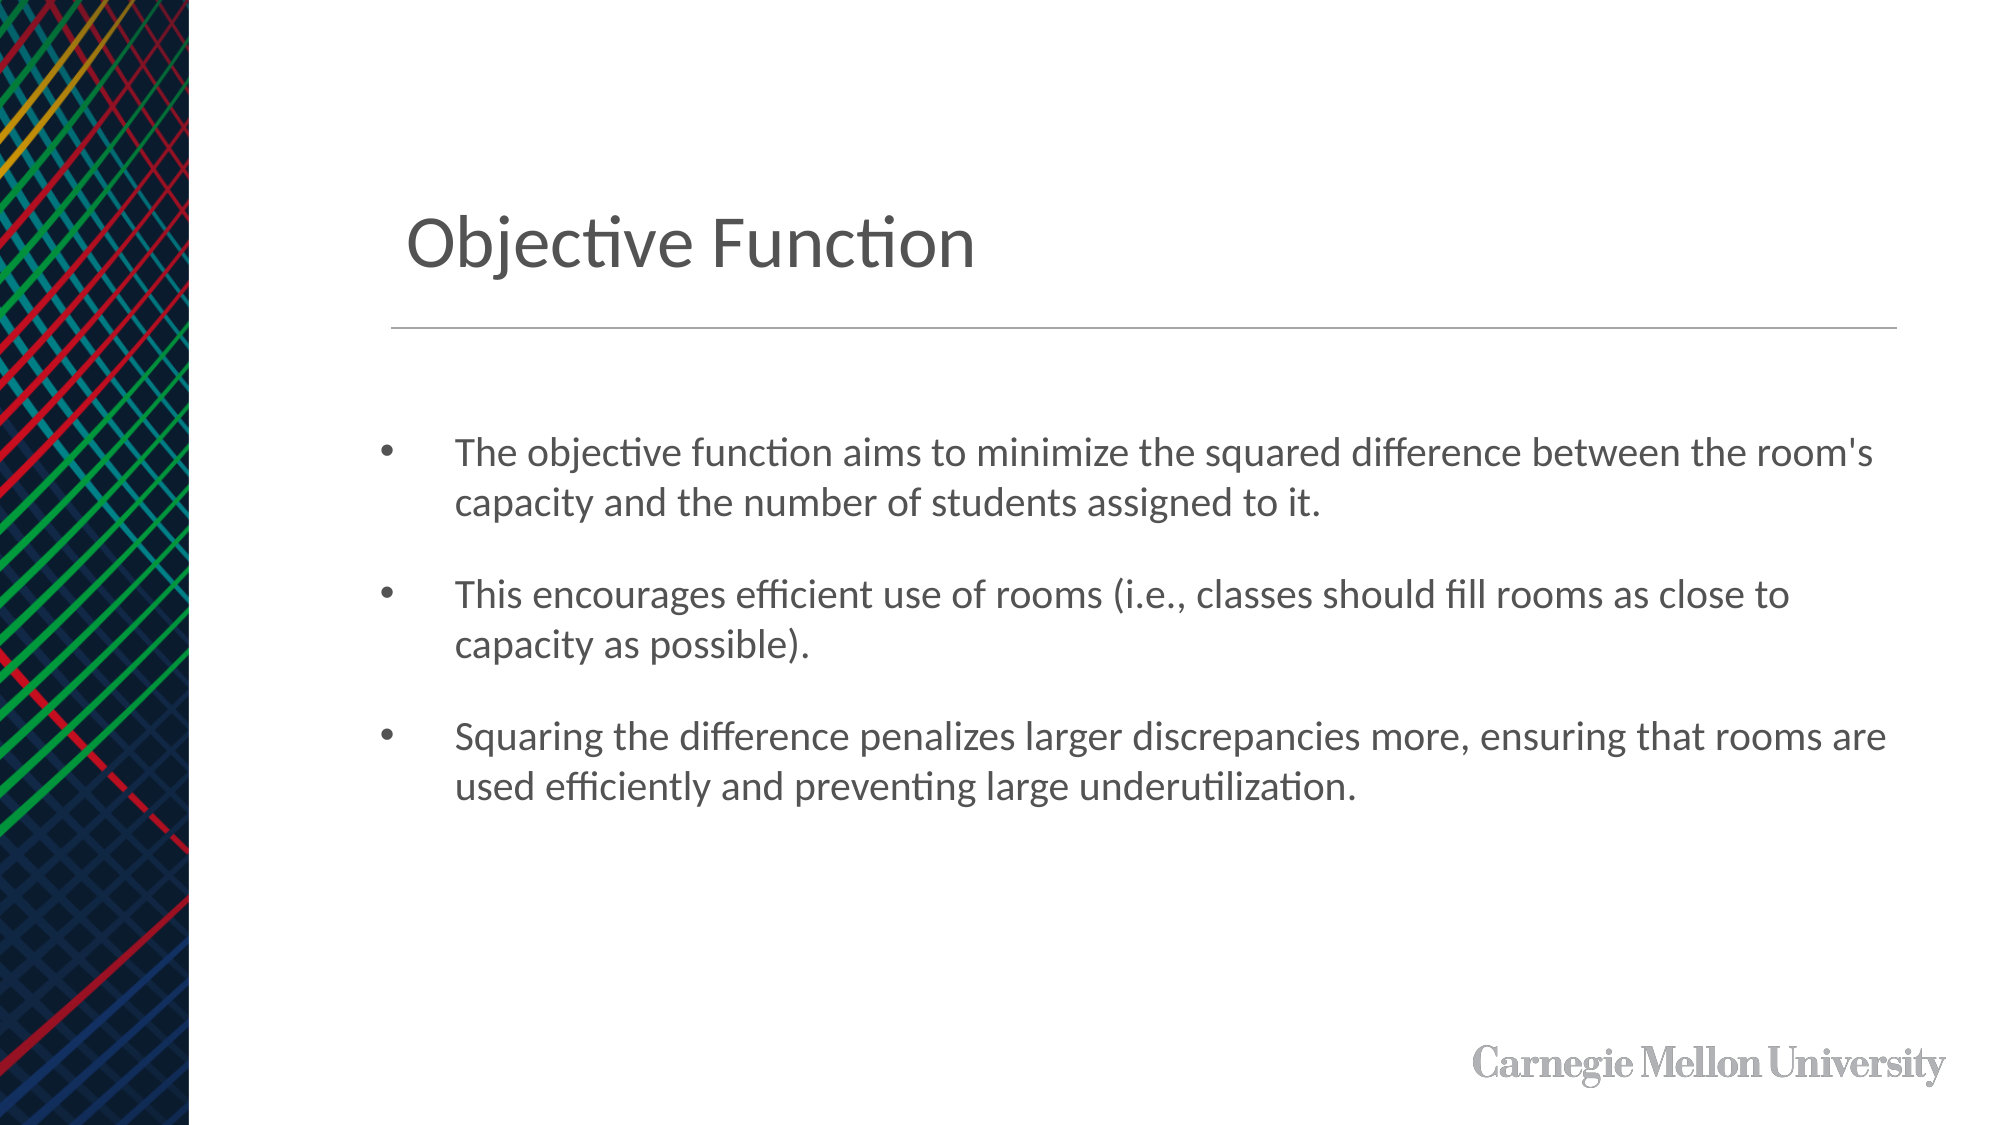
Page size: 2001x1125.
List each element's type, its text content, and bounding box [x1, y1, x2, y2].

picture [1473, 1045, 1946, 1088]
list Objective Function [391, 189, 1357, 296]
picture [0, 0, 188, 1125]
list The objective function aims to minimize the squared difference between the room's capacity and the number of students assigned to it. This encourages efficient use of rooms (i.e., classes should fill rooms as close to capacity as possible). Squaring the difference penalizes larger discrepancies more, ensuring that rooms are used efficiently and preventing large underutilization. [364, 417, 1921, 830]
